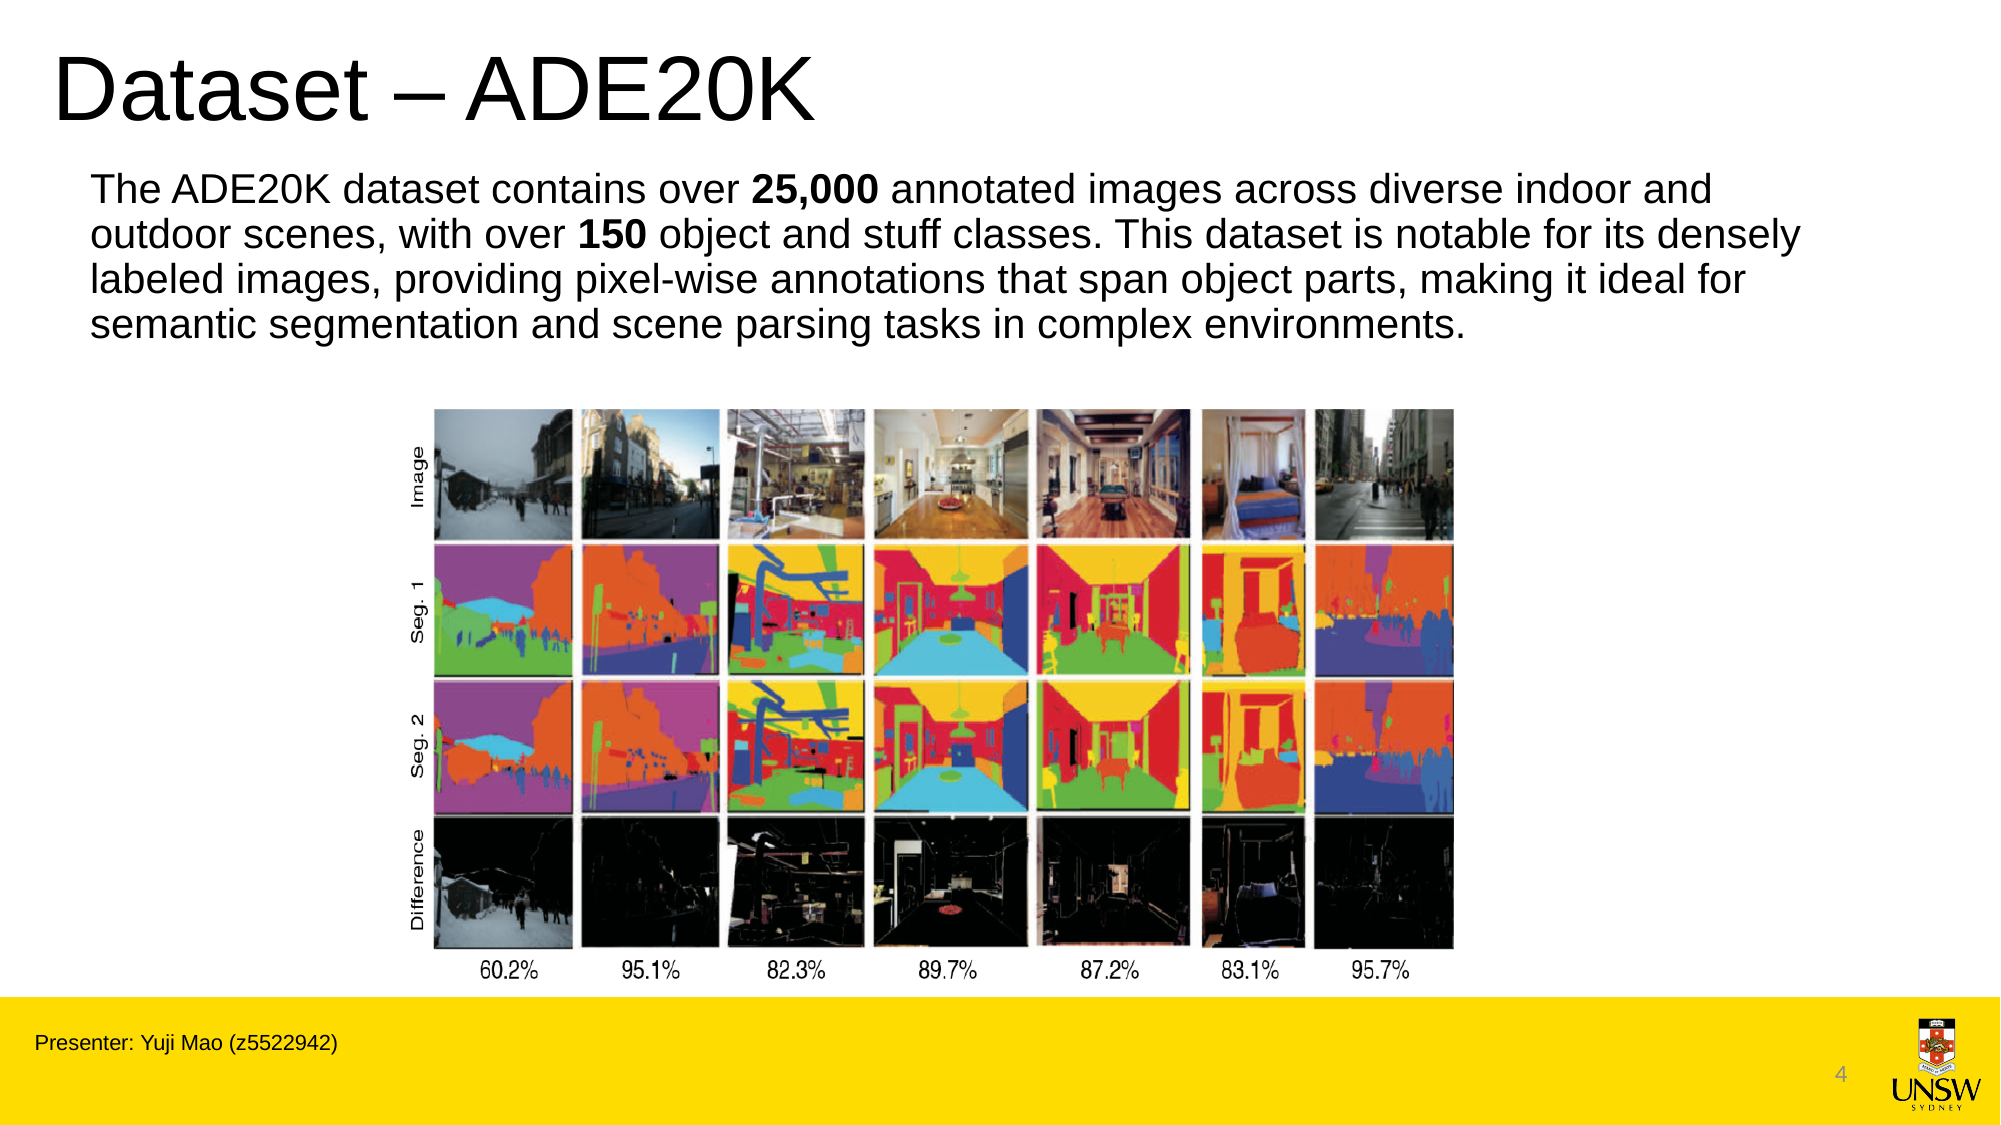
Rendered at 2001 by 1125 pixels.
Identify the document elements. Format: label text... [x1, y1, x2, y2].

slide_number 4 [1412, 1042, 1863, 1103]
picture [408, 409, 1454, 985]
text_box Presenter: Yuji Mao (z5522942) [19, 1021, 1222, 1063]
picture [1887, 1007, 1986, 1122]
list The ADE20K dataset contains over 25,000 annotated images across diverse indoor and outdoor scenes, with over 150 object and stuff classes. This dataset is notable for its densely labeled images, providing pixel-wise annotations that span object parts, making it ideal for semantic segmentation and scene parsing tasks in complex environments. [0, 159, 1863, 385]
title Dataset – ADE20K [37, 22, 1946, 160]
